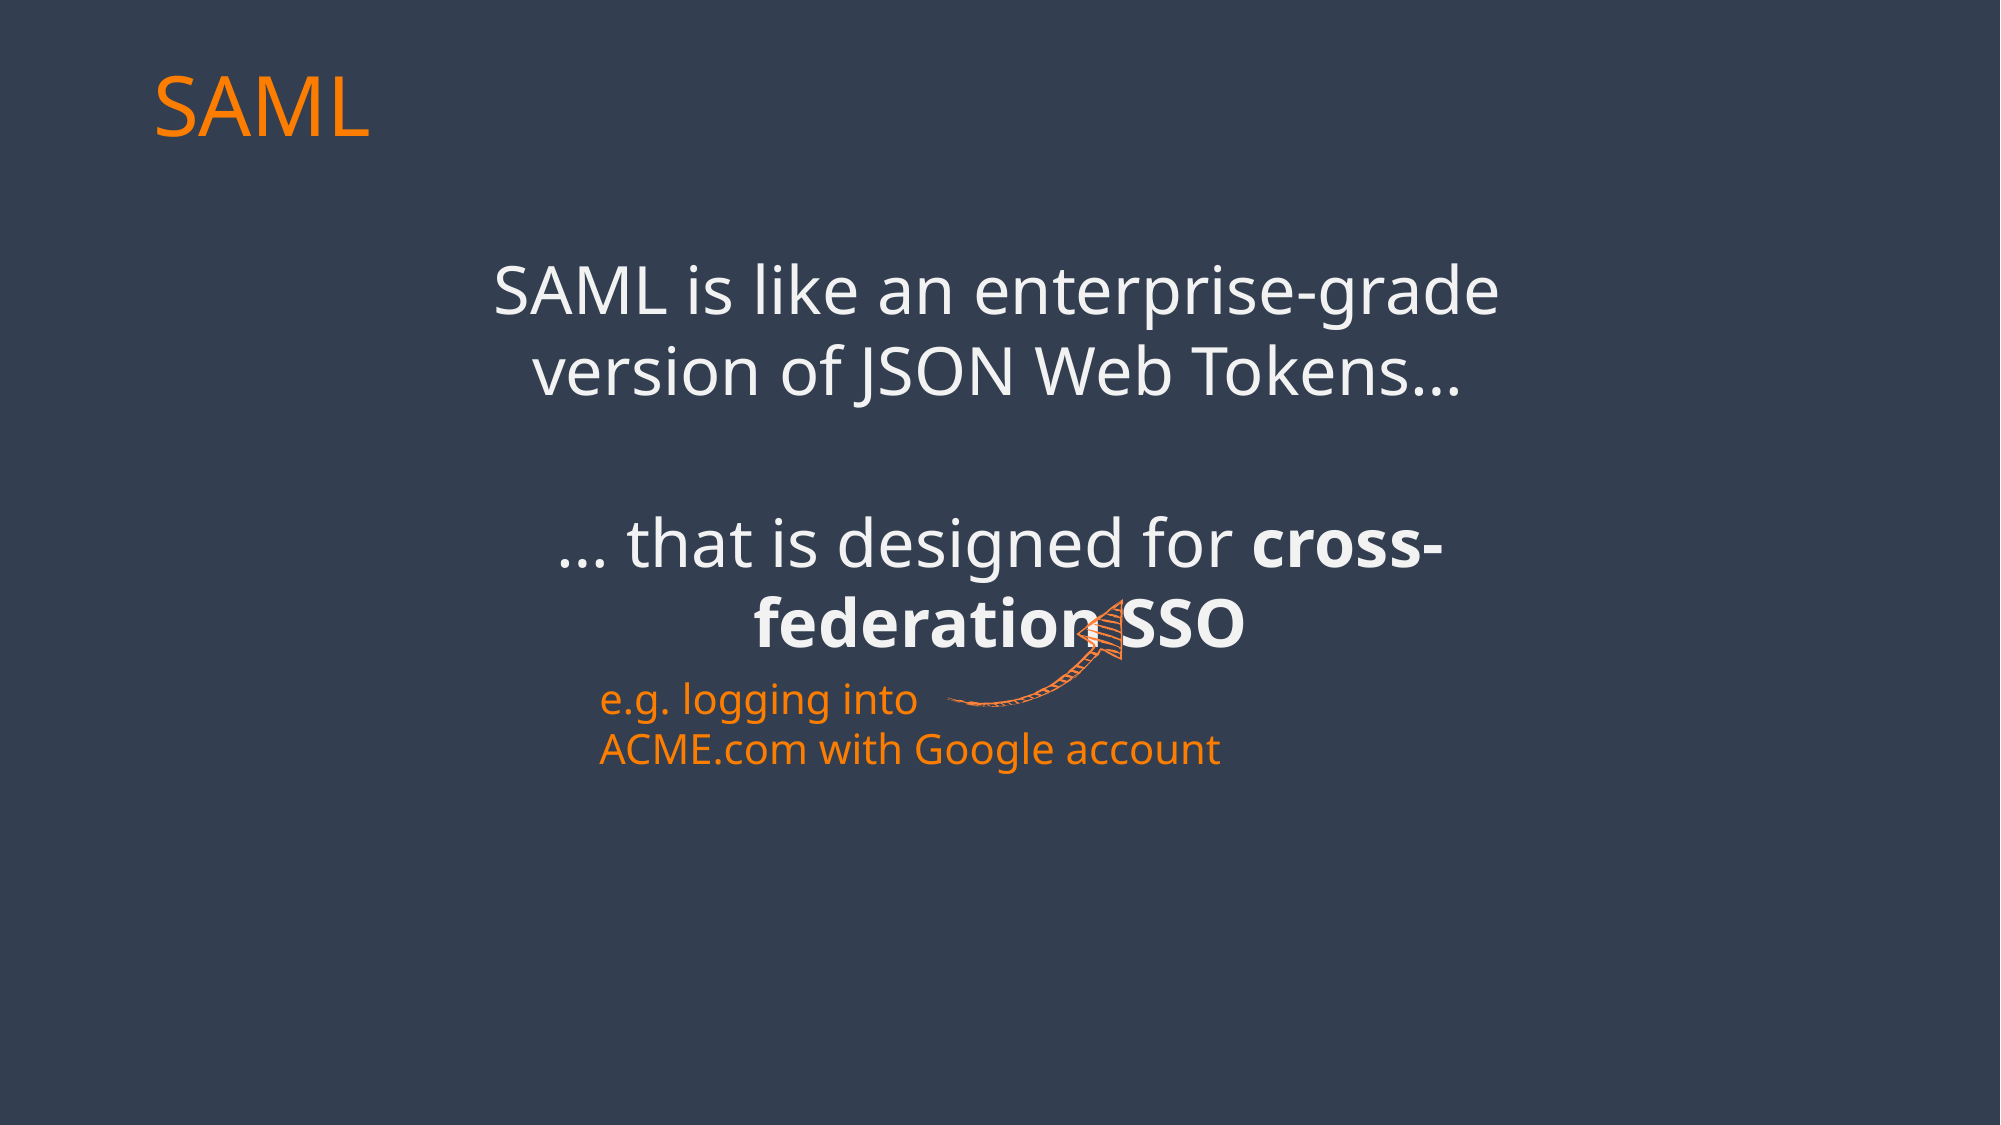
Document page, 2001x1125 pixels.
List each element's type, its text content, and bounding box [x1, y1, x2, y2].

text_box … that is designed for cross-federation SSO [375, 493, 1626, 669]
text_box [969, 574, 1118, 730]
text_box SAML [138, 45, 1186, 451]
text_box SAML is like an enterprise-grade version of JSON Web Tokens… [1186, 240, 1600, 416]
text_box [0, 0, 2000, 160]
text_box e.g. logging into ACME.com with Google account [584, 665, 1359, 781]
